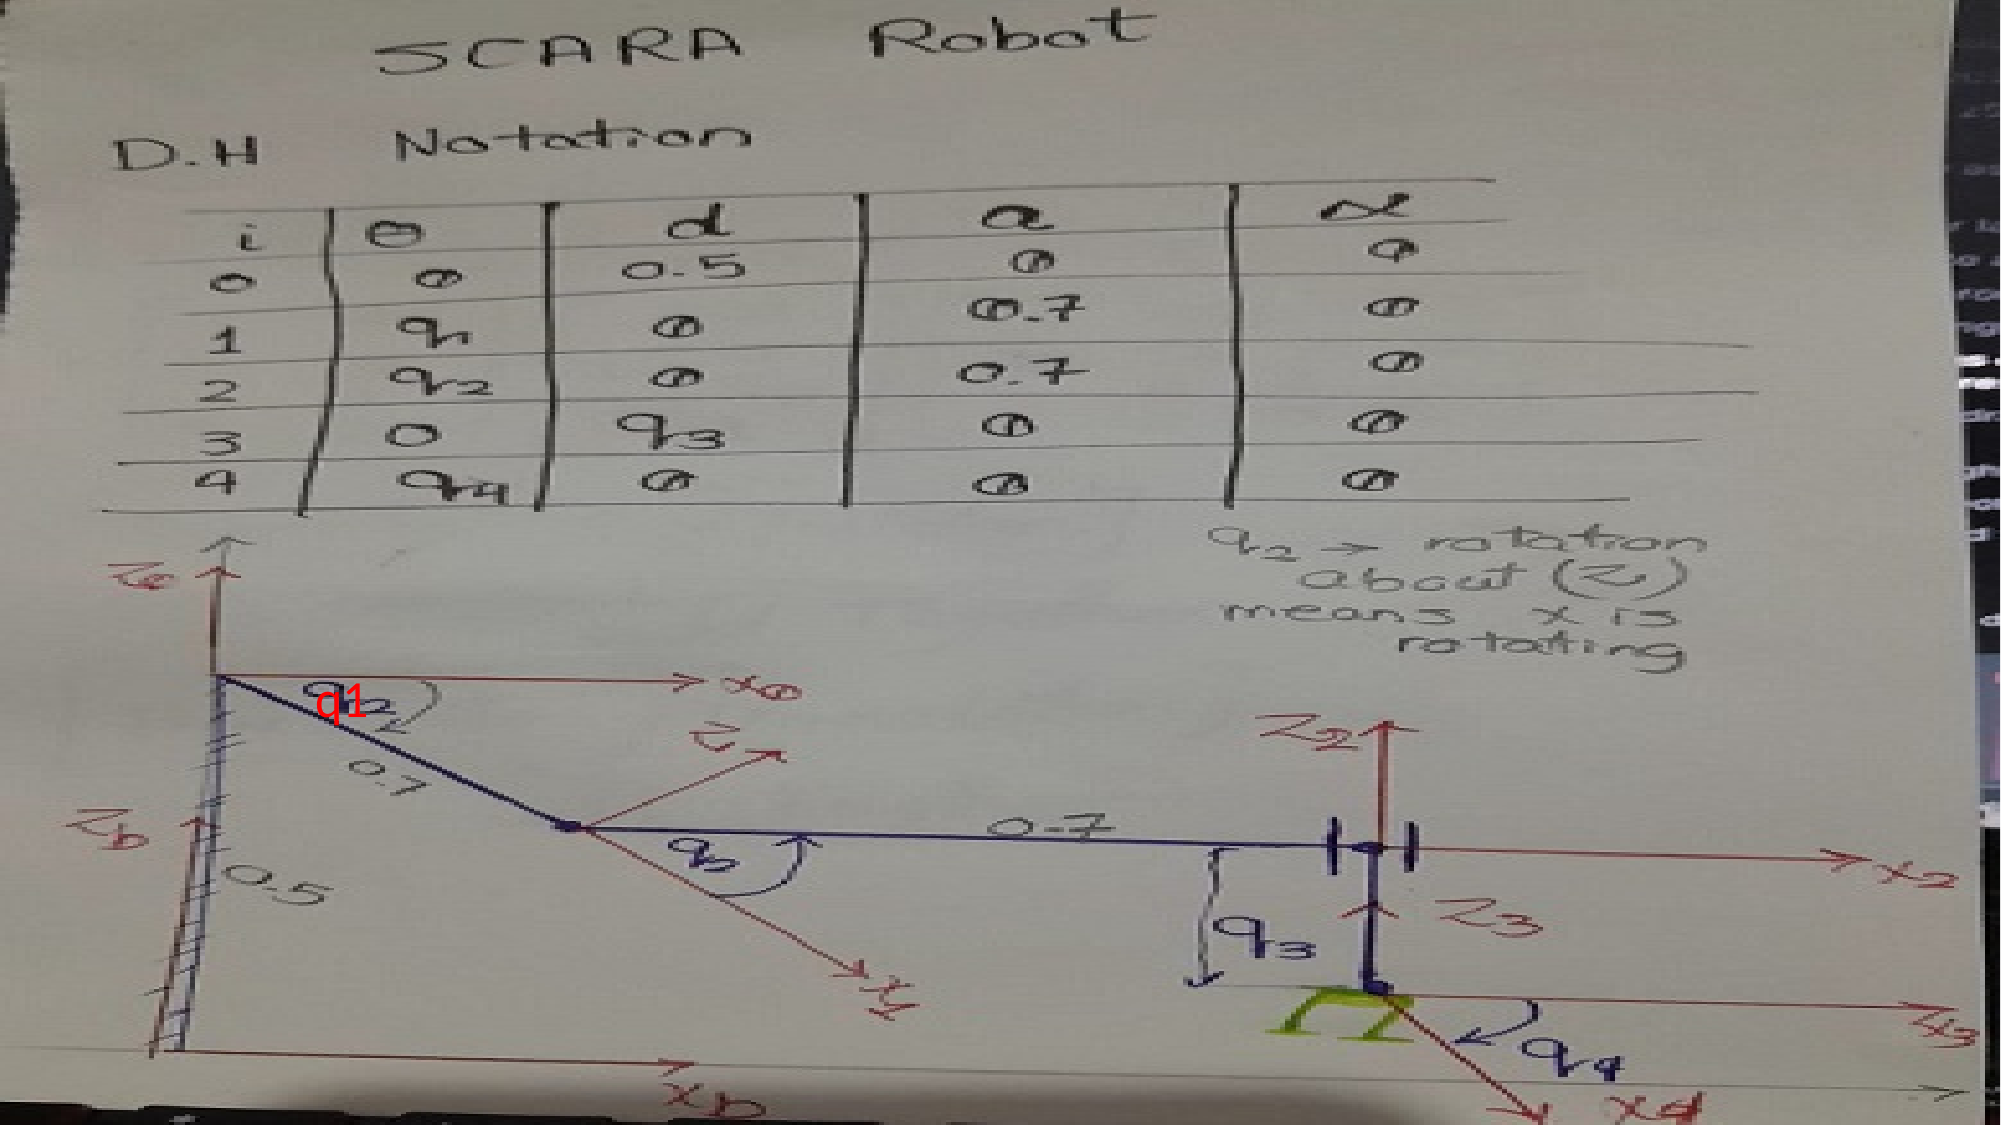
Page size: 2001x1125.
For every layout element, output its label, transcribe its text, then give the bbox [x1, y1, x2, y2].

text_box q1 [300, 658, 421, 736]
picture [0, 0, 2001, 1125]
